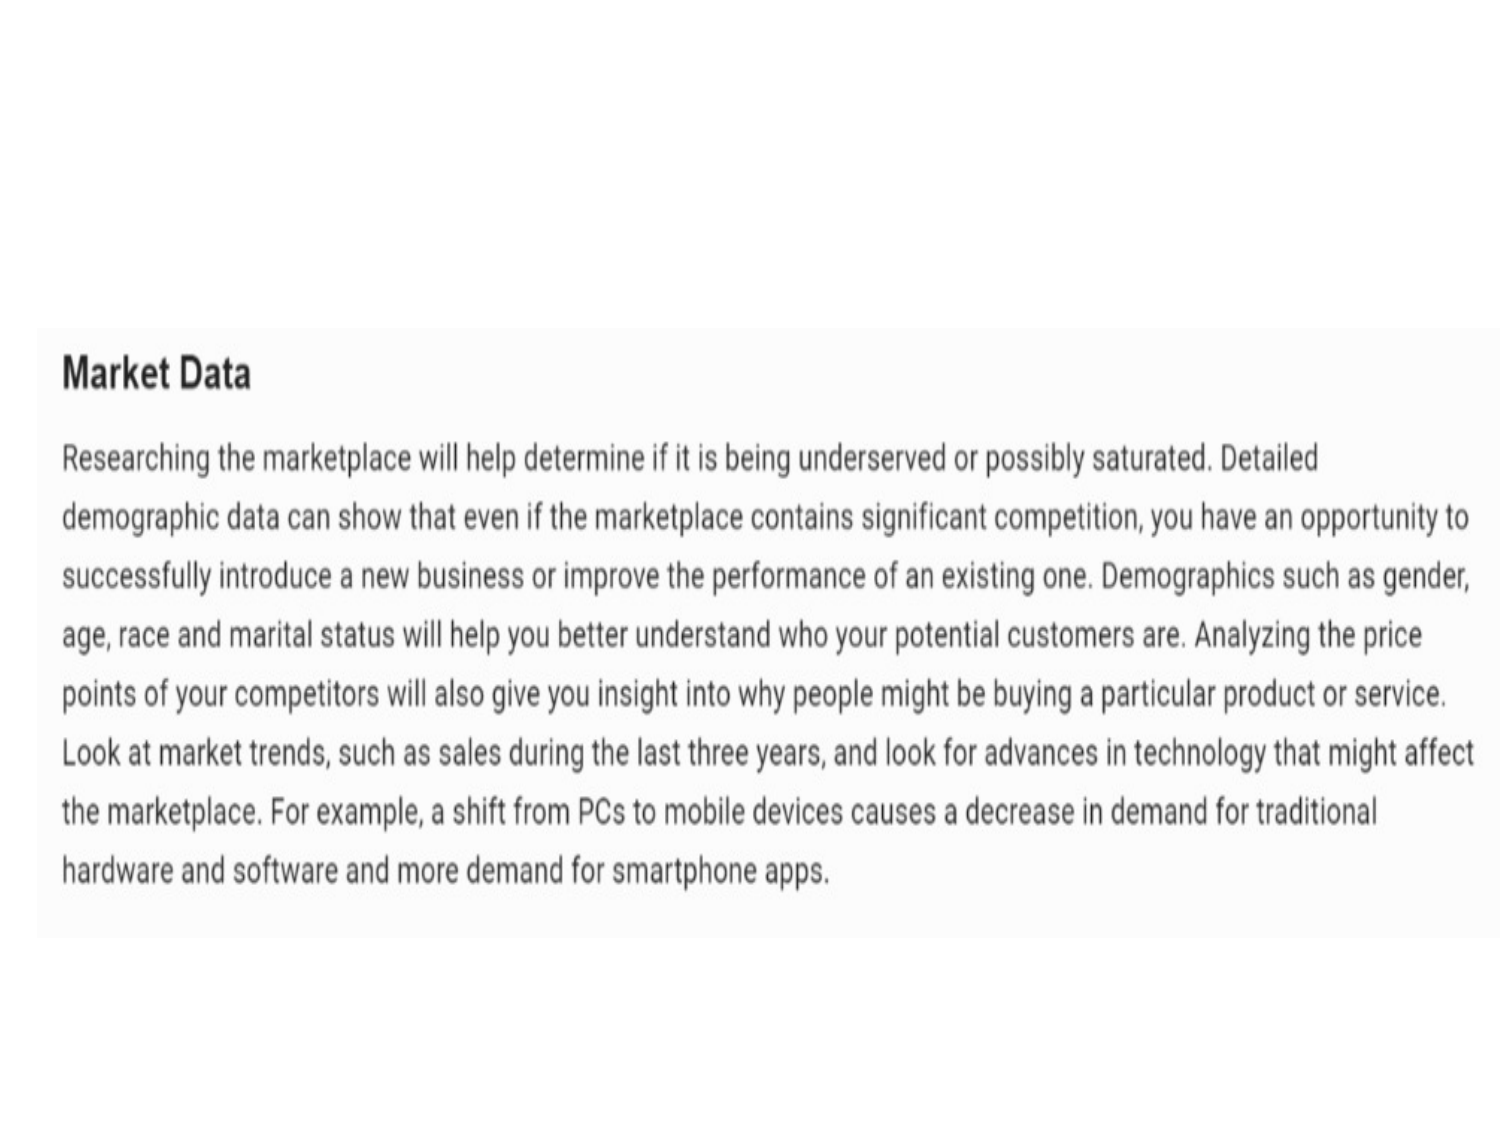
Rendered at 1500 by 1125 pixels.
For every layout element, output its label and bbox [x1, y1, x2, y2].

picture [37, 328, 1500, 938]
